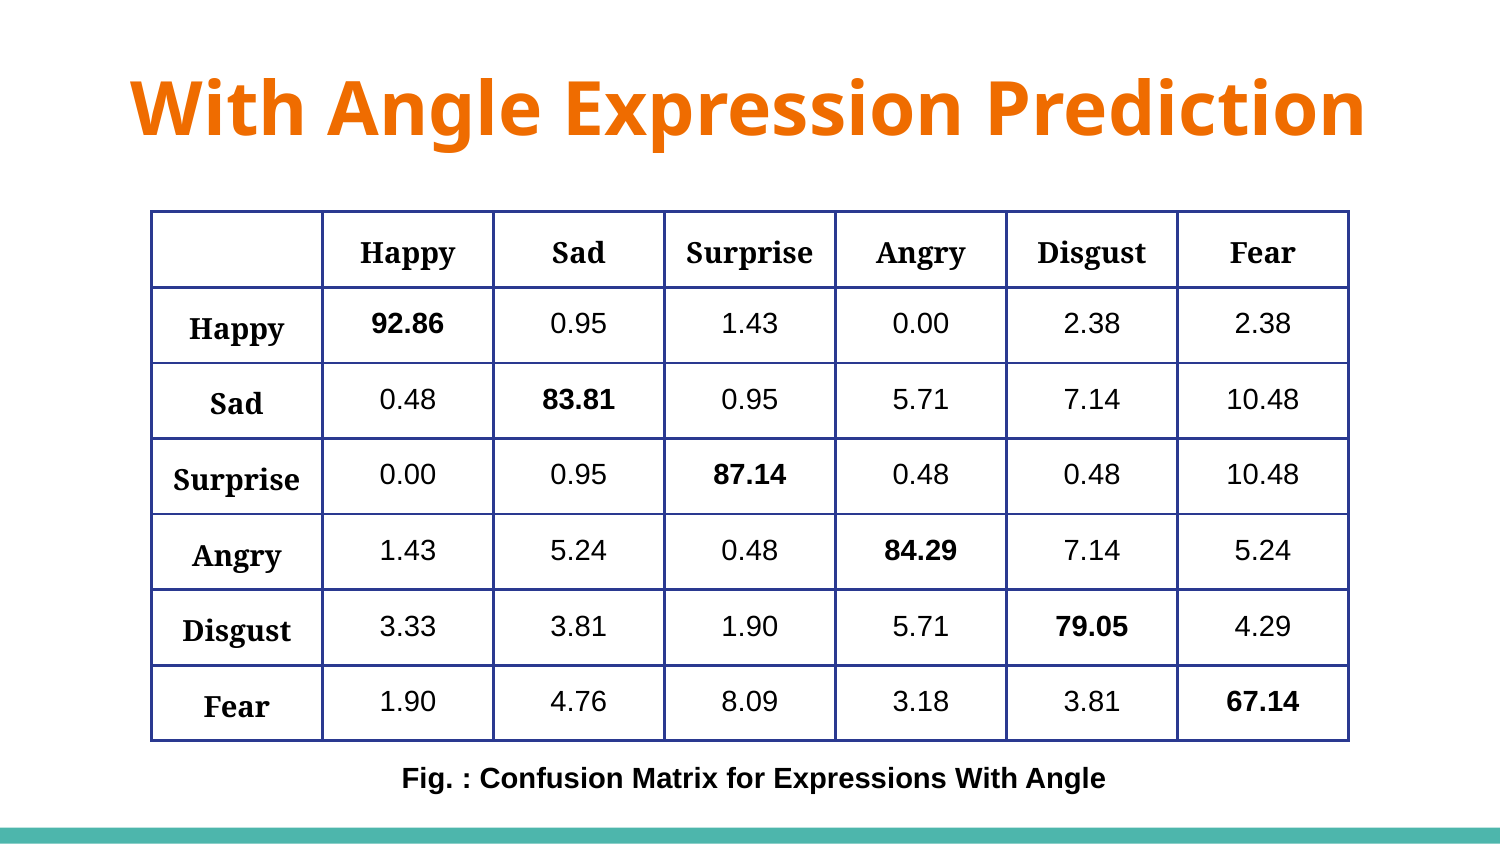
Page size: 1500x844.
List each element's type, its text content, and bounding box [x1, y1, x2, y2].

table_header Surprise [666, 213, 834, 286]
table_cell Happy [153, 289, 321, 362]
table_cell 8.09 [666, 667, 834, 739]
table_cell 7.14 [1008, 364, 1176, 437]
table_cell 3.18 [837, 667, 1005, 739]
table_cell 79.05 [1008, 591, 1176, 664]
table_cell Sad [153, 364, 321, 437]
table_cell 83.81 [495, 364, 663, 437]
table_cell Disgust [153, 591, 321, 664]
table_cell 5.71 [837, 591, 1005, 664]
table_cell 0.00 [324, 440, 492, 513]
table_cell 0.48 [837, 440, 1005, 513]
table_cell 0.48 [1008, 440, 1176, 513]
table_cell 5.71 [837, 364, 1005, 437]
table_cell 0.00 [837, 289, 1005, 362]
table_cell 3.33 [324, 591, 492, 664]
table_cell Angry [153, 515, 321, 588]
table_cell 0.95 [495, 289, 663, 362]
table_cell 4.29 [1179, 591, 1347, 664]
table_cell 1.43 [324, 515, 492, 588]
table_header Disgust [1008, 213, 1176, 286]
table_cell 0.48 [666, 515, 834, 588]
table_header Angry [837, 213, 1005, 286]
table_cell 2.38 [1008, 289, 1176, 362]
table_header Fear [1179, 213, 1347, 286]
table_cell 5.24 [495, 515, 663, 588]
table_cell Surprise [153, 440, 321, 513]
table_cell 87.14 [666, 440, 834, 513]
table_cell Fear [153, 667, 321, 739]
table_header [153, 213, 321, 286]
table_cell 0.95 [666, 364, 834, 437]
table_cell 84.29 [837, 515, 1005, 588]
table_cell 0.95 [495, 440, 663, 513]
table_cell 10.48 [1179, 364, 1347, 437]
table_cell 92.86 [324, 289, 492, 362]
table_header Happy [324, 213, 492, 286]
table_header Sad [495, 213, 663, 286]
table_cell 1.90 [324, 667, 492, 739]
table_cell 2.38 [1179, 289, 1347, 362]
title With Angle Expression Prediction [51, 45, 1449, 168]
table_cell 1.43 [666, 289, 834, 362]
table_cell 10.48 [1179, 440, 1347, 513]
table_cell 0.48 [324, 364, 492, 437]
table_cell 7.14 [1008, 515, 1176, 588]
table_cell 3.81 [495, 591, 663, 664]
table_cell 4.76 [495, 667, 663, 739]
table_cell 67.14 [1179, 667, 1347, 739]
table_cell 1.90 [666, 591, 834, 664]
table_cell 5.24 [1179, 515, 1347, 588]
text_box Fig. : Confusion Matrix for Expressions With Angle [135, 744, 1374, 801]
table_cell 3.81 [1008, 667, 1176, 739]
